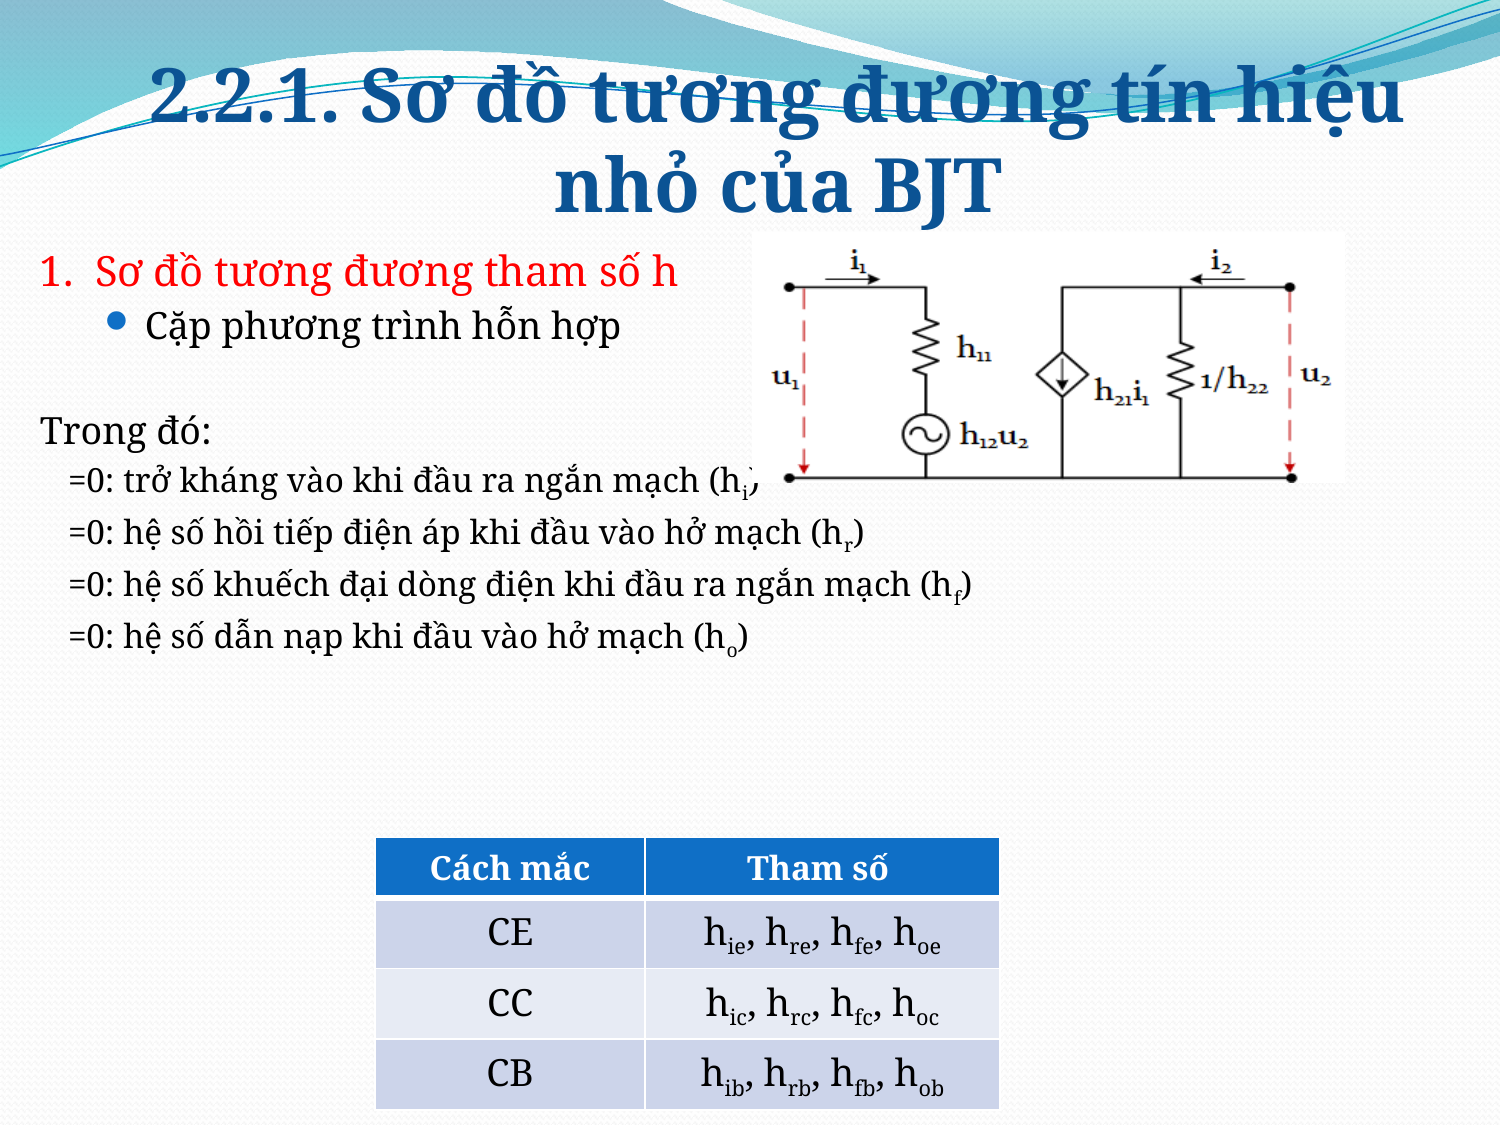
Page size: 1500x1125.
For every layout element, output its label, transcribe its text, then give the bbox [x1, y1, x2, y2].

picture [752, 232, 1345, 483]
table_cell hic, hrc, hfc, hoc [646, 969, 999, 1038]
table_cell CC [376, 969, 644, 1038]
table_cell hie, hre, hfe, hoe [646, 901, 999, 968]
table_cell hib, hrb, hfb, hob [646, 1040, 999, 1109]
table_cell CB [376, 1040, 644, 1109]
table_cell CE [376, 901, 644, 968]
table_header Tham số [646, 838, 999, 895]
title 2.2.1. Sơ đồ tương đương tín hiệu nhỏ của BJT [103, 74, 1454, 228]
table_header Cách mắc [376, 838, 644, 895]
